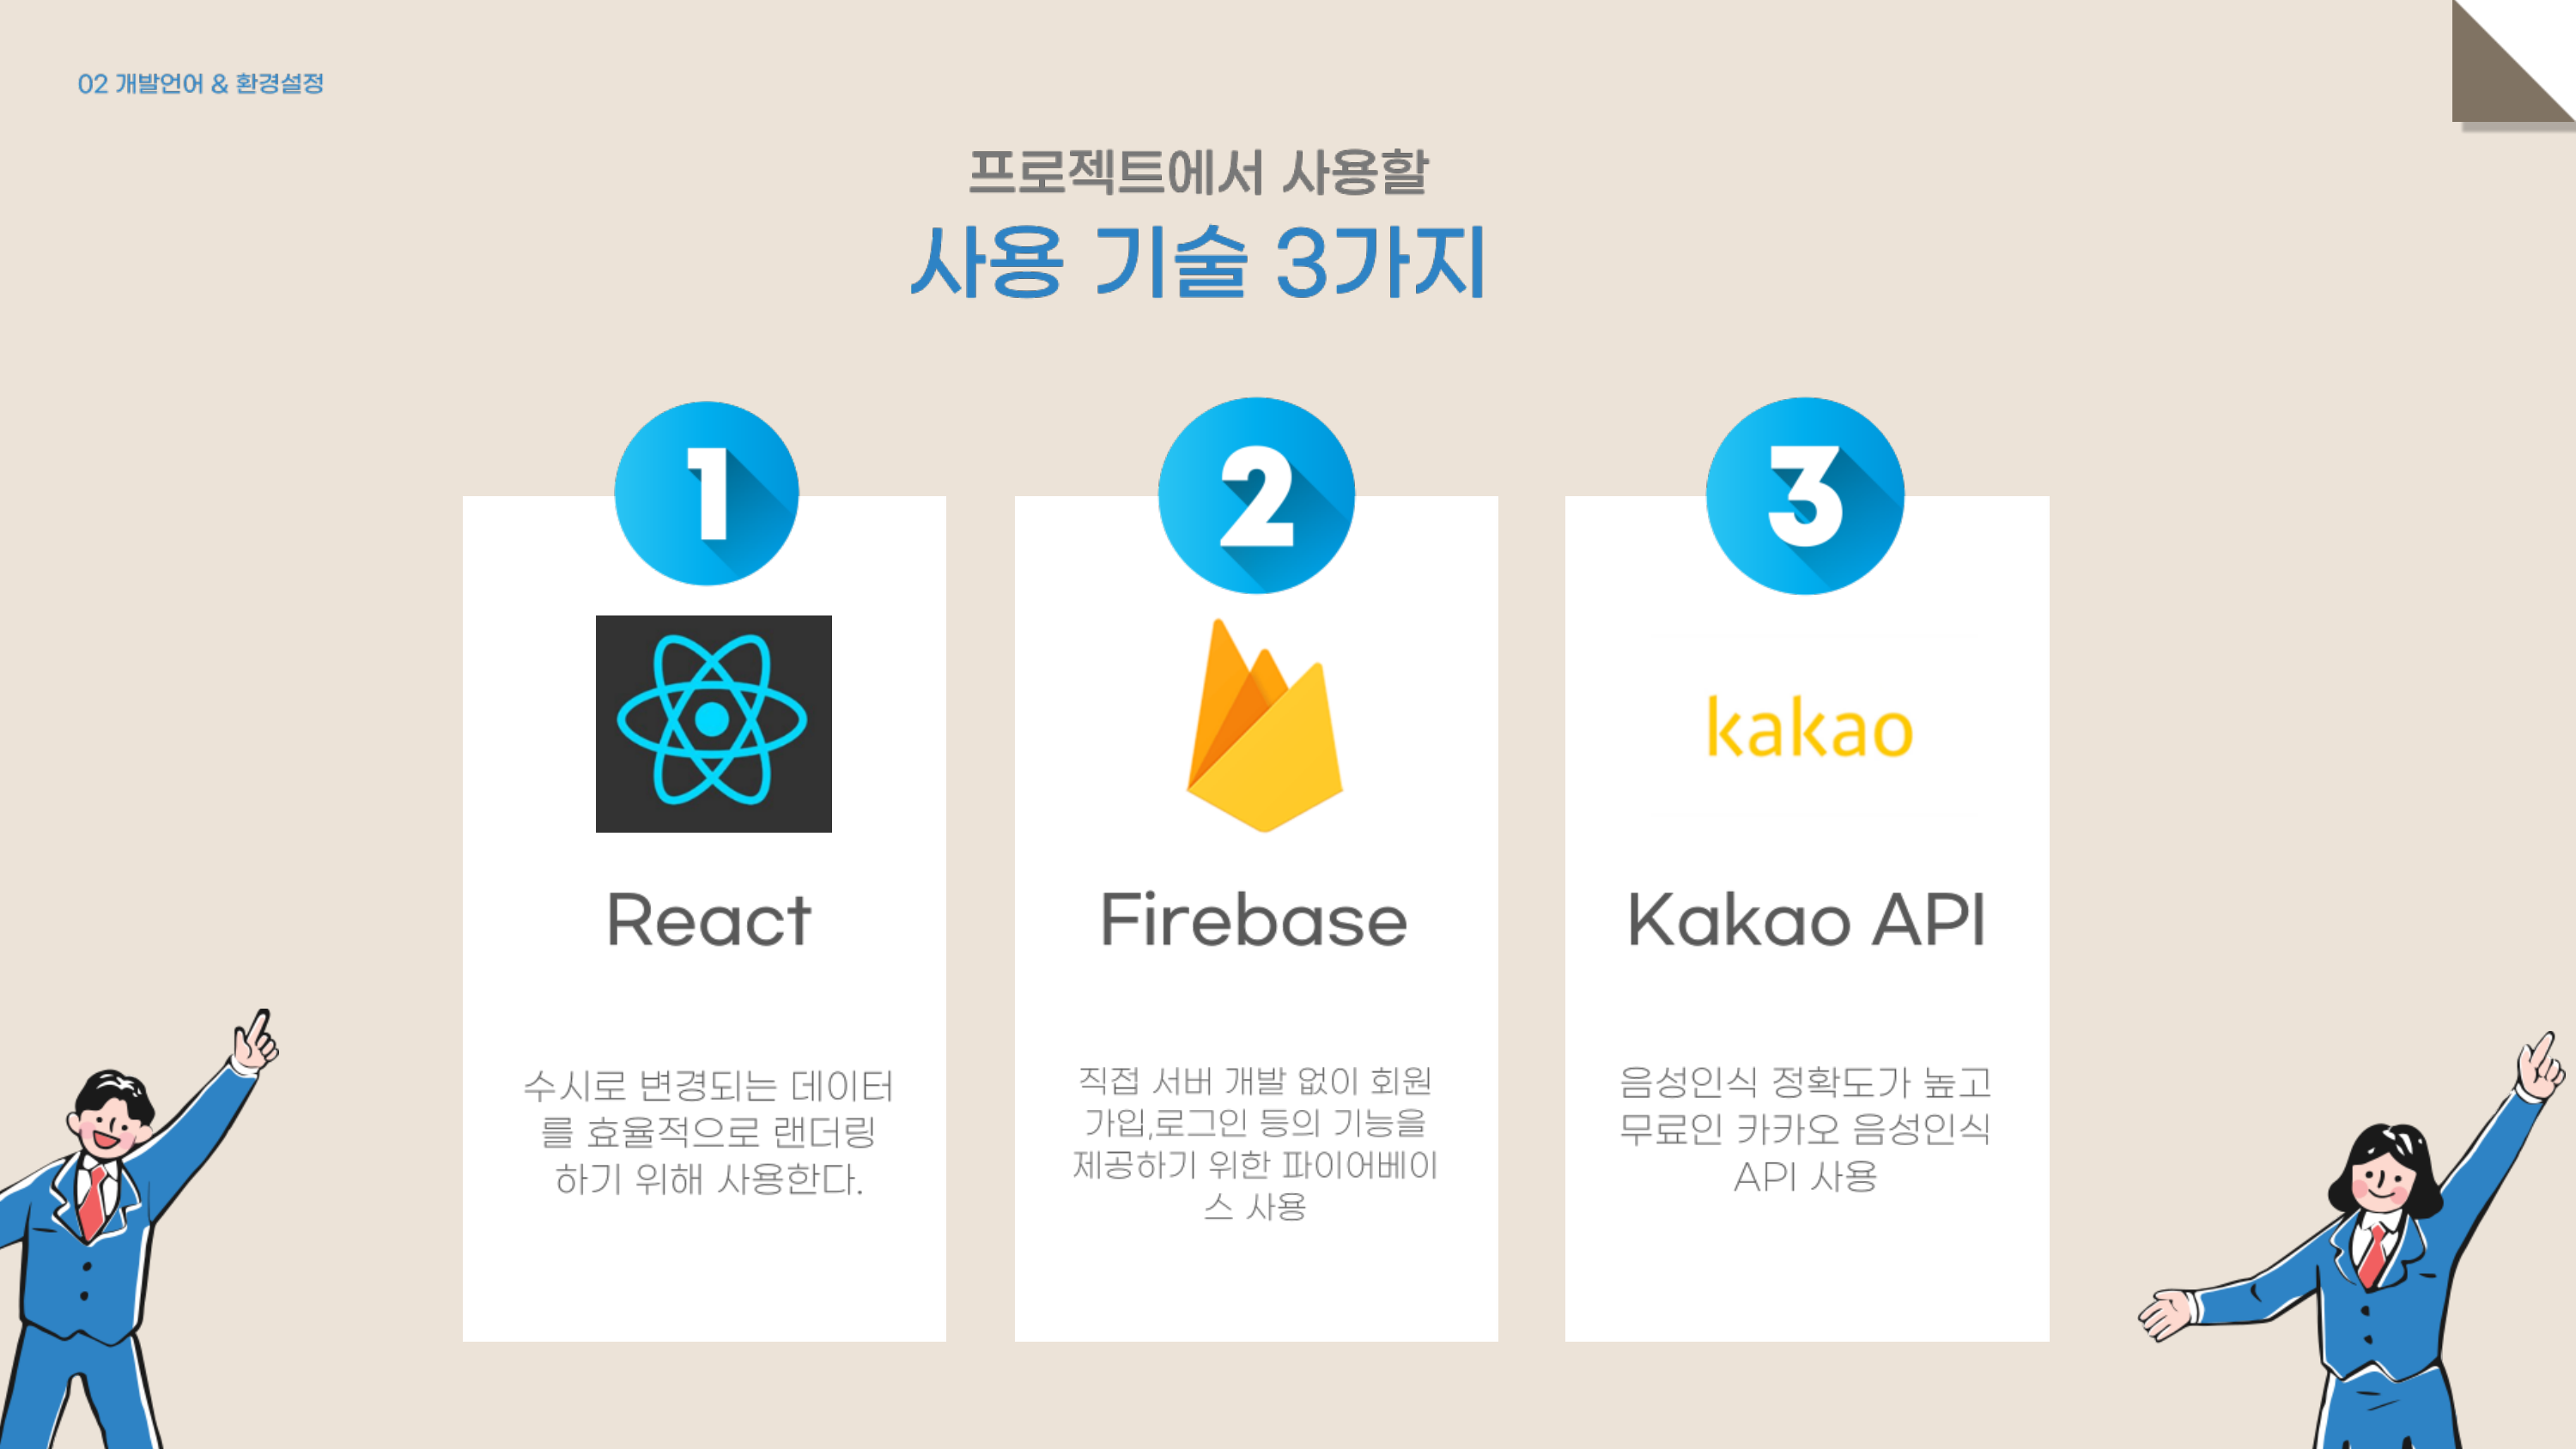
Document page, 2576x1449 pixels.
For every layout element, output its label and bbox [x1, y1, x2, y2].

picture [516, 1059, 908, 1211]
text_box [613, 400, 802, 588]
picture [1613, 1056, 2007, 1209]
text_box [596, 615, 833, 834]
text_box [1149, 615, 1369, 838]
picture [475, 132, 1520, 337]
picture [74, 66, 333, 105]
text_box [0, 1008, 279, 1449]
text_box [463, 496, 947, 1342]
text_box [1015, 496, 1499, 1342]
text_box [2136, 1031, 2566, 1449]
text_box [1704, 395, 1907, 597]
picture [1588, 870, 2013, 977]
text_box [1565, 496, 2050, 1342]
picture [1079, 870, 1438, 977]
picture [1062, 1057, 1449, 1236]
picture [574, 870, 841, 977]
picture [2401, 0, 2576, 194]
text_box [2451, 0, 2576, 122]
text_box [1651, 622, 1978, 834]
text_box [1156, 396, 1358, 597]
